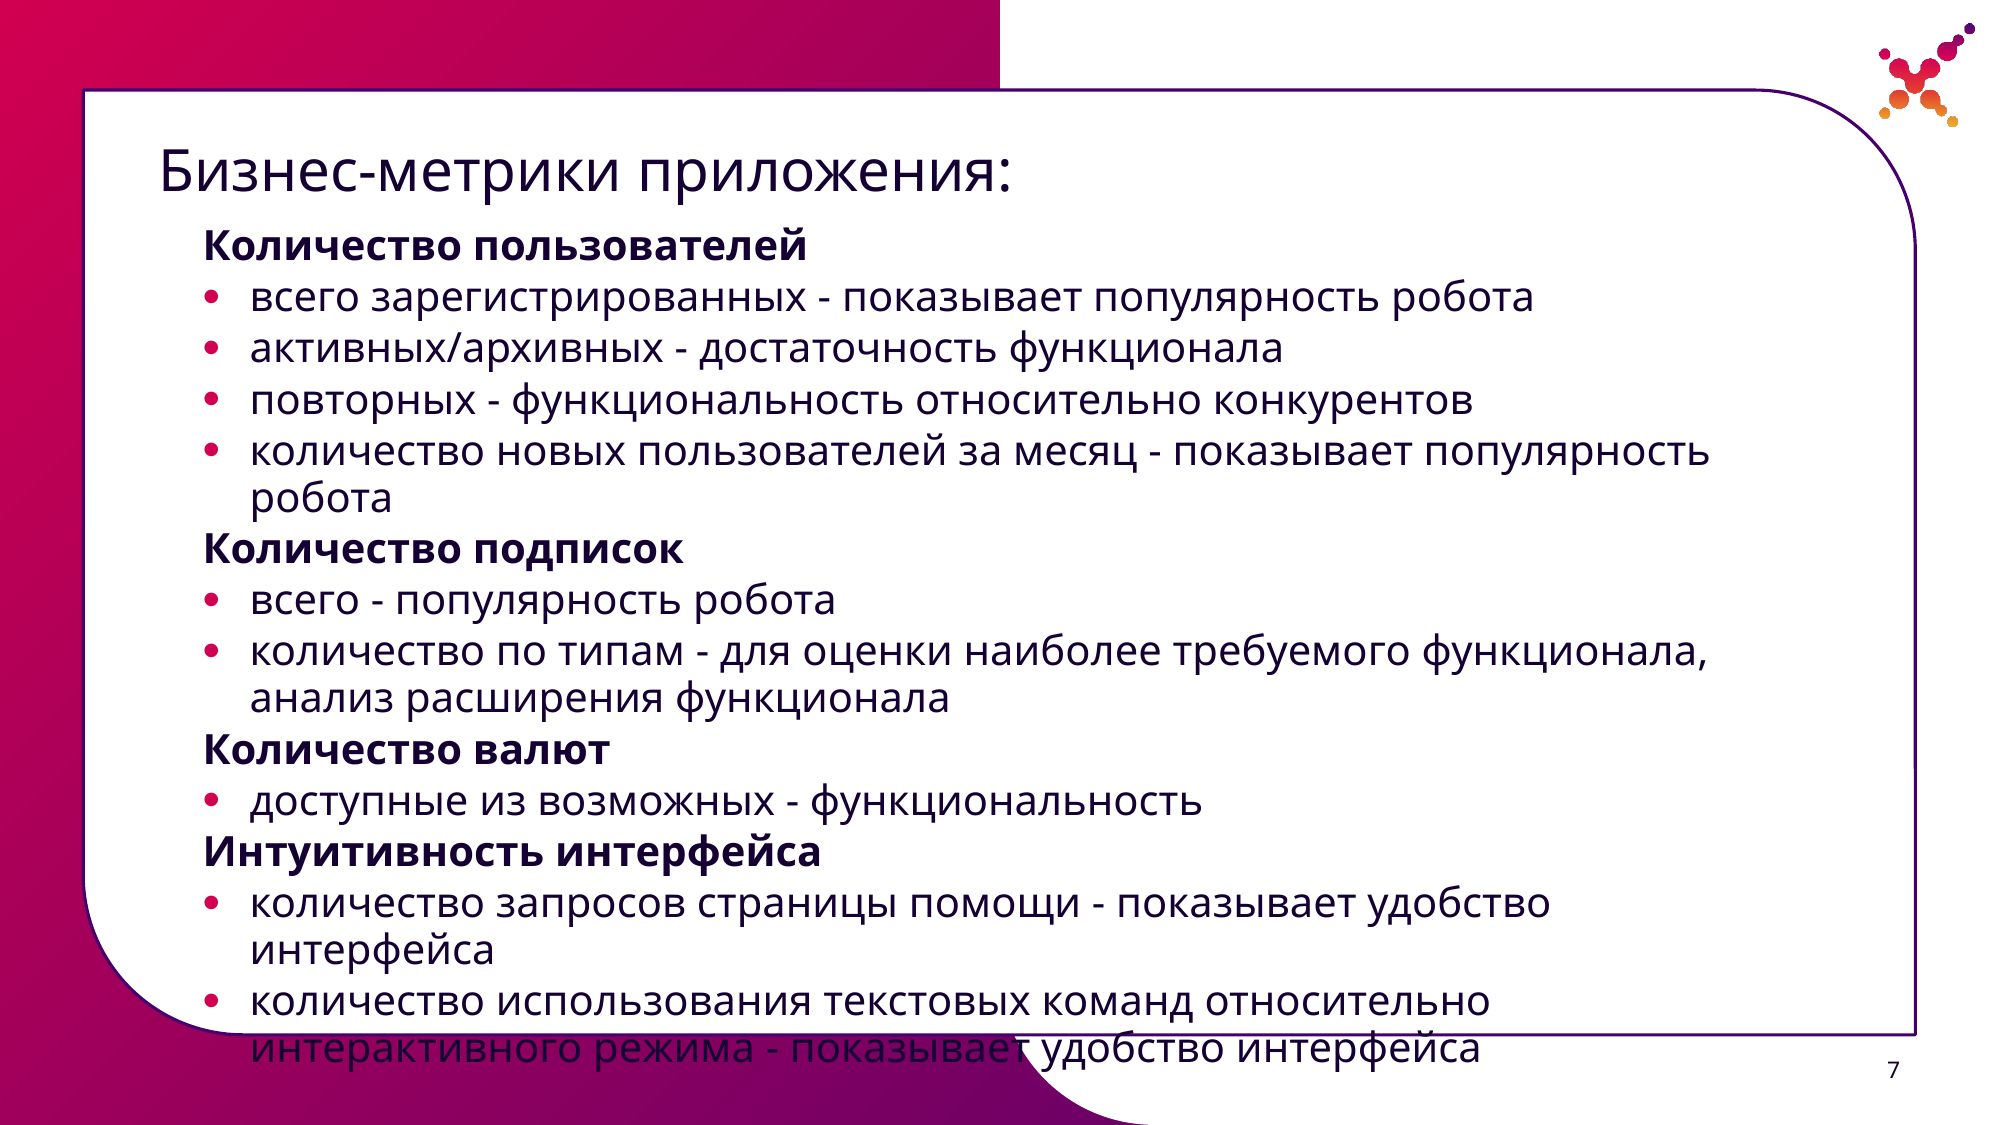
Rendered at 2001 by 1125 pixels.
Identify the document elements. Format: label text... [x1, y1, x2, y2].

list Количество пользователей всего зарегистрированных - показывает популярность робота активных/архивных - достаточность функционала повторных - функциональность относительно конкурентов количество новых пользователей за месяц - показывает популярность робота Количество подписок всего - популярность робота количество по типам - для оценки наиболее требуемого функционала, анализ расширения функционала Количество валют доступные из возможных - функциональность Интуитивность интерфейса количество запросов страницы помощи - показывает удобство интерфейса количество использования текстовых команд относительно интерактивного режима - показывает удобство интерфейса [187, 215, 1731, 1035]
picture [1879, 23, 1975, 127]
slide_number 7 [1653, 1034, 1916, 1094]
title Бизнес-метрики приложения: [143, 134, 1591, 237]
